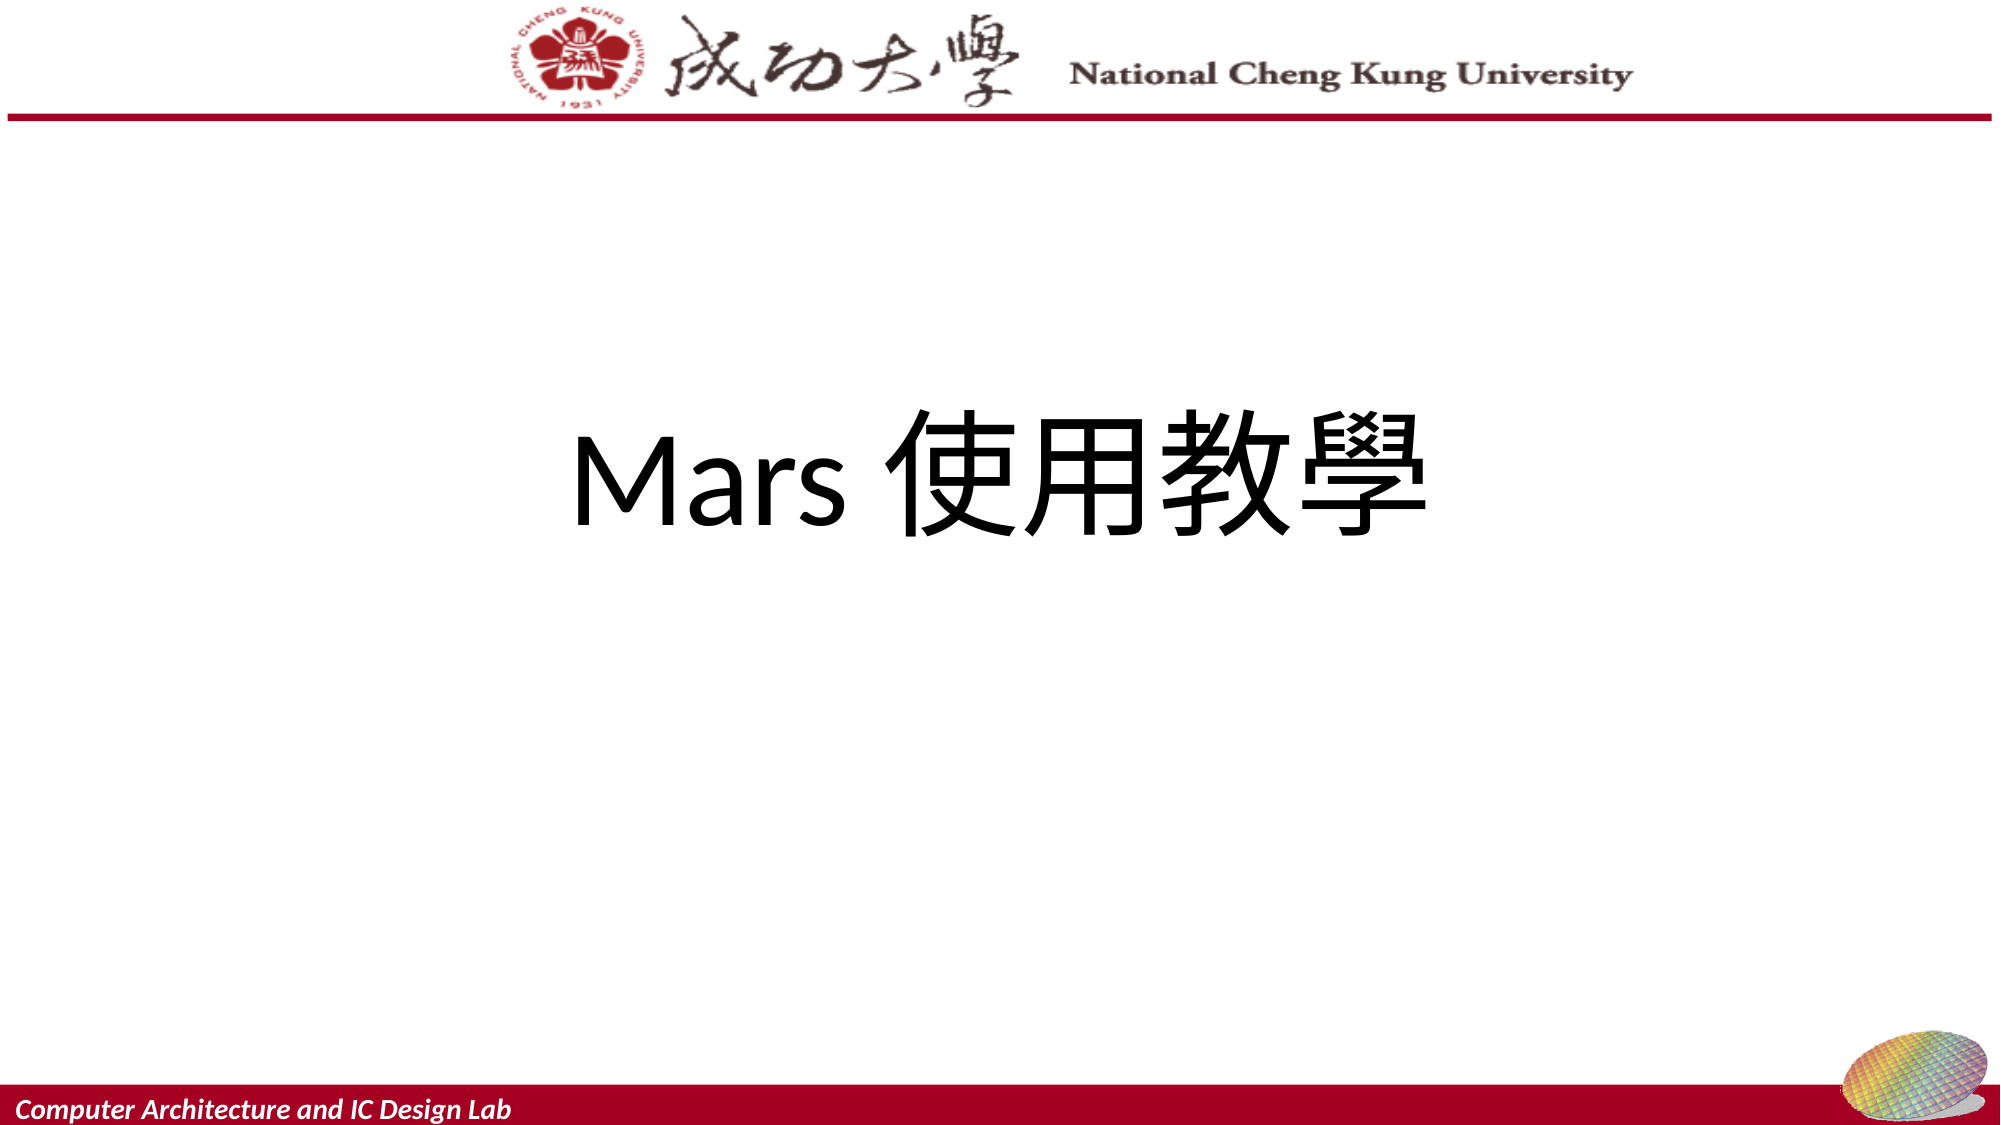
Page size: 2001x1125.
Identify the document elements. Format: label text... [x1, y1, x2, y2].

picture [1840, 1028, 1991, 1123]
title Mars使用教學 [149, 349, 1851, 591]
picture [480, 0, 1647, 133]
